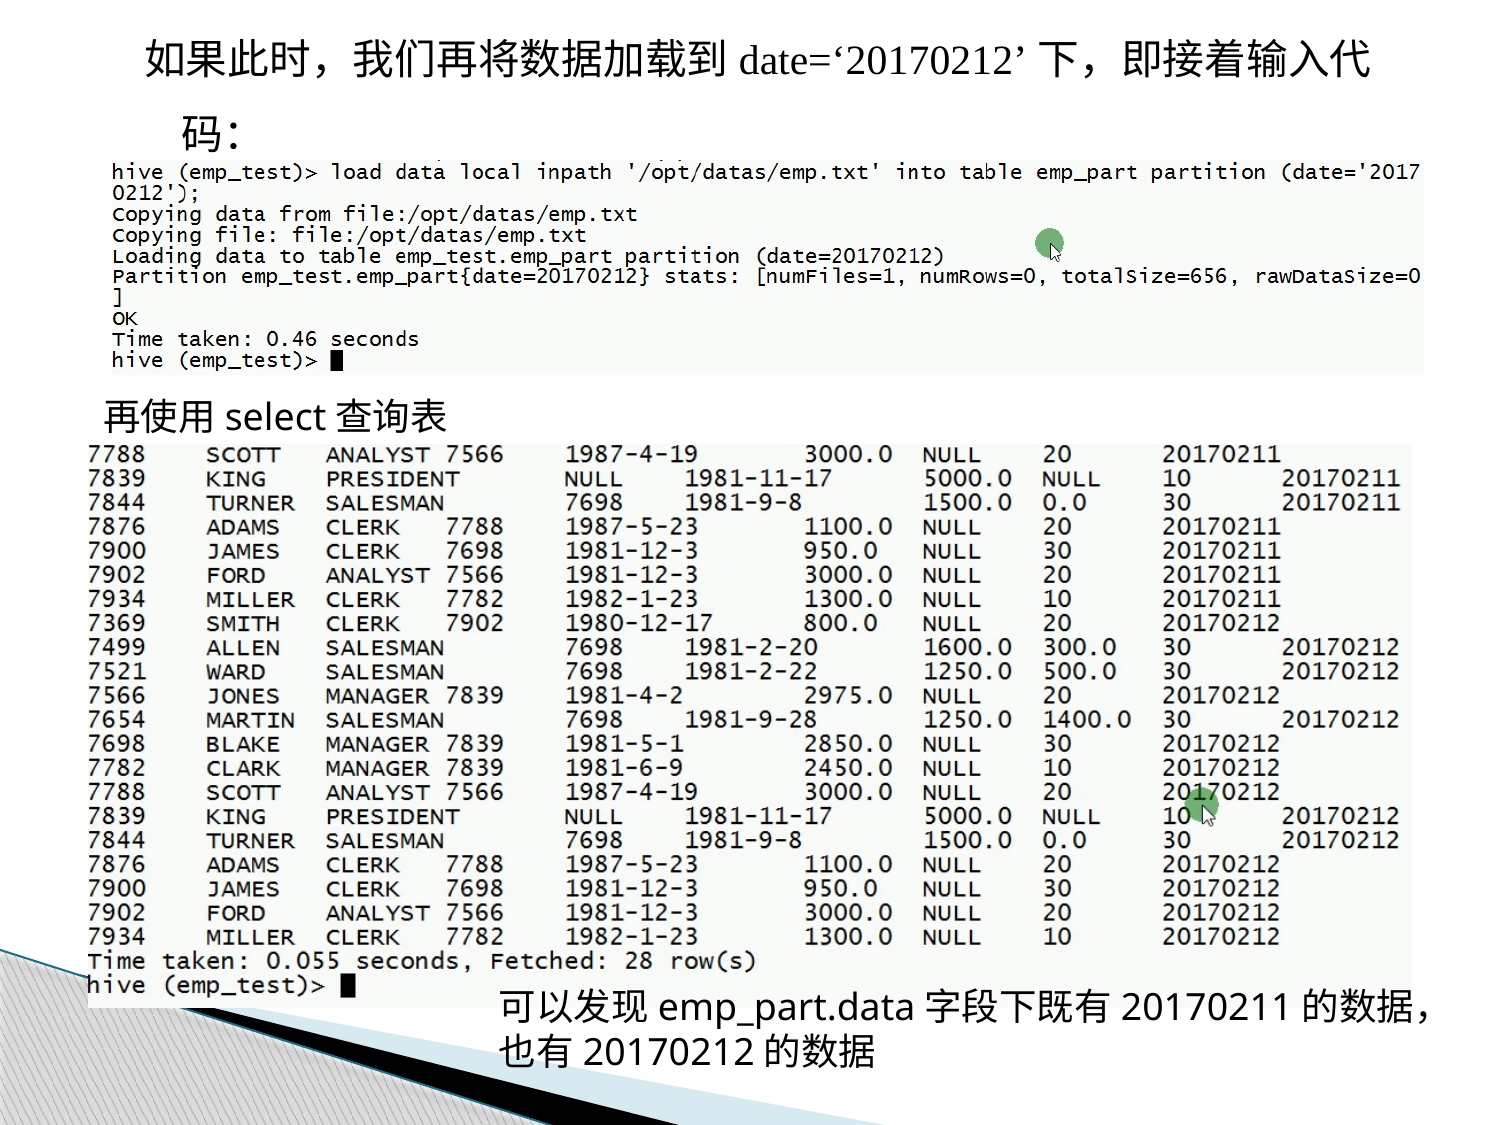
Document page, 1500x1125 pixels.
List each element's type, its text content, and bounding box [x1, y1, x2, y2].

text_box 再使用select查询表 [88, 385, 1105, 444]
text_box 可以发现emp_part.data字段下既有20170211的数据，也有20170212的数据 [484, 975, 1500, 1081]
picture [111, 160, 1424, 376]
picture [88, 444, 1412, 1008]
list 如果此时，我们再将数据加载到date=‘20170212’下，即接着输入代码： load data local inpath '/opt/datas/emp.txt' into table emp_part partition (date='20170212'); [64, 0, 1415, 232]
